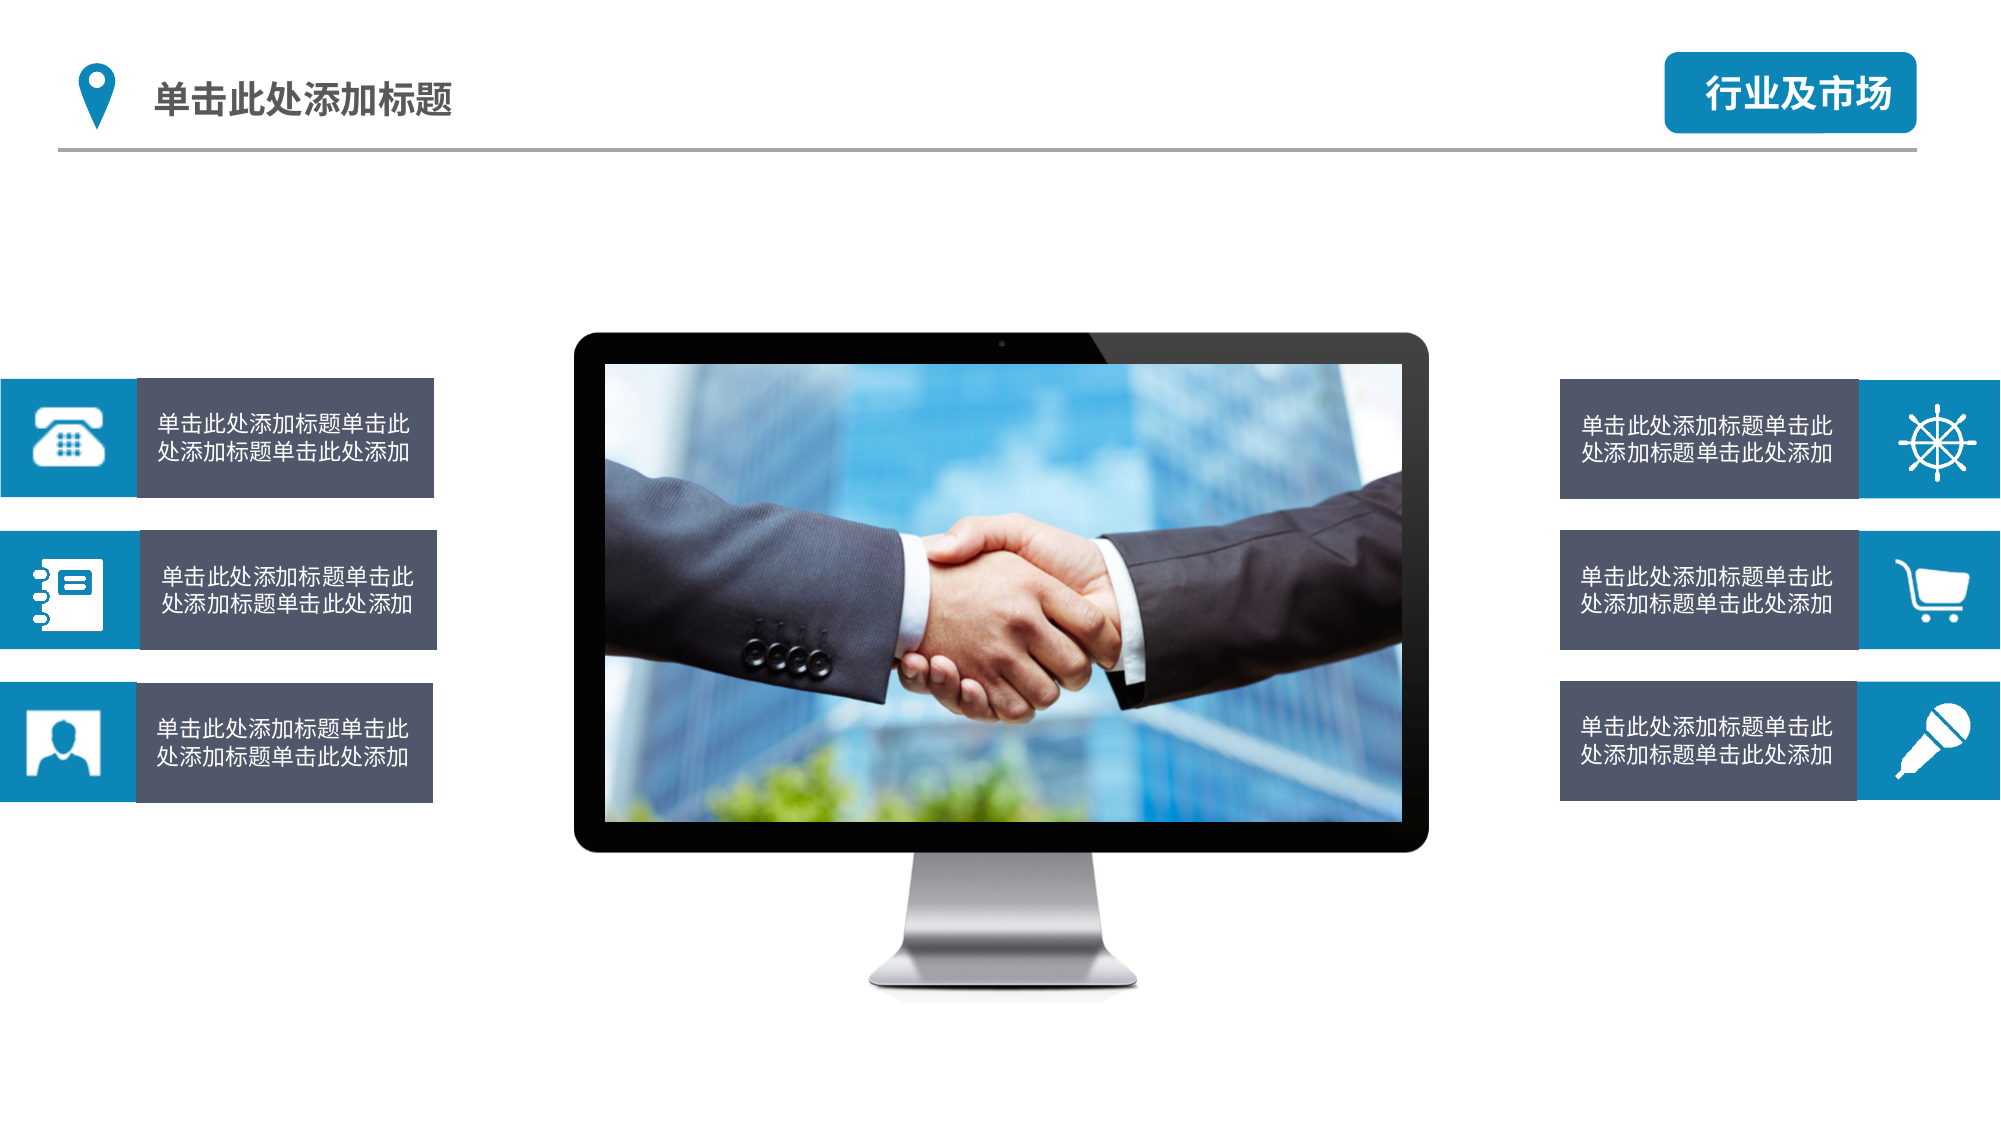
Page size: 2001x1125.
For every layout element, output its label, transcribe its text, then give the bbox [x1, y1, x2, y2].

text_box [78, 63, 116, 130]
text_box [564, 305, 1436, 1003]
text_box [0, 530, 454, 650]
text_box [0, 378, 450, 498]
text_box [1560, 530, 2000, 650]
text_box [0, 681, 450, 803]
text_box 行业及市场 [1663, 50, 1918, 135]
text_box 单击此处添加标题 [138, 68, 493, 129]
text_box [1560, 681, 2000, 800]
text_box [1561, 380, 2000, 499]
